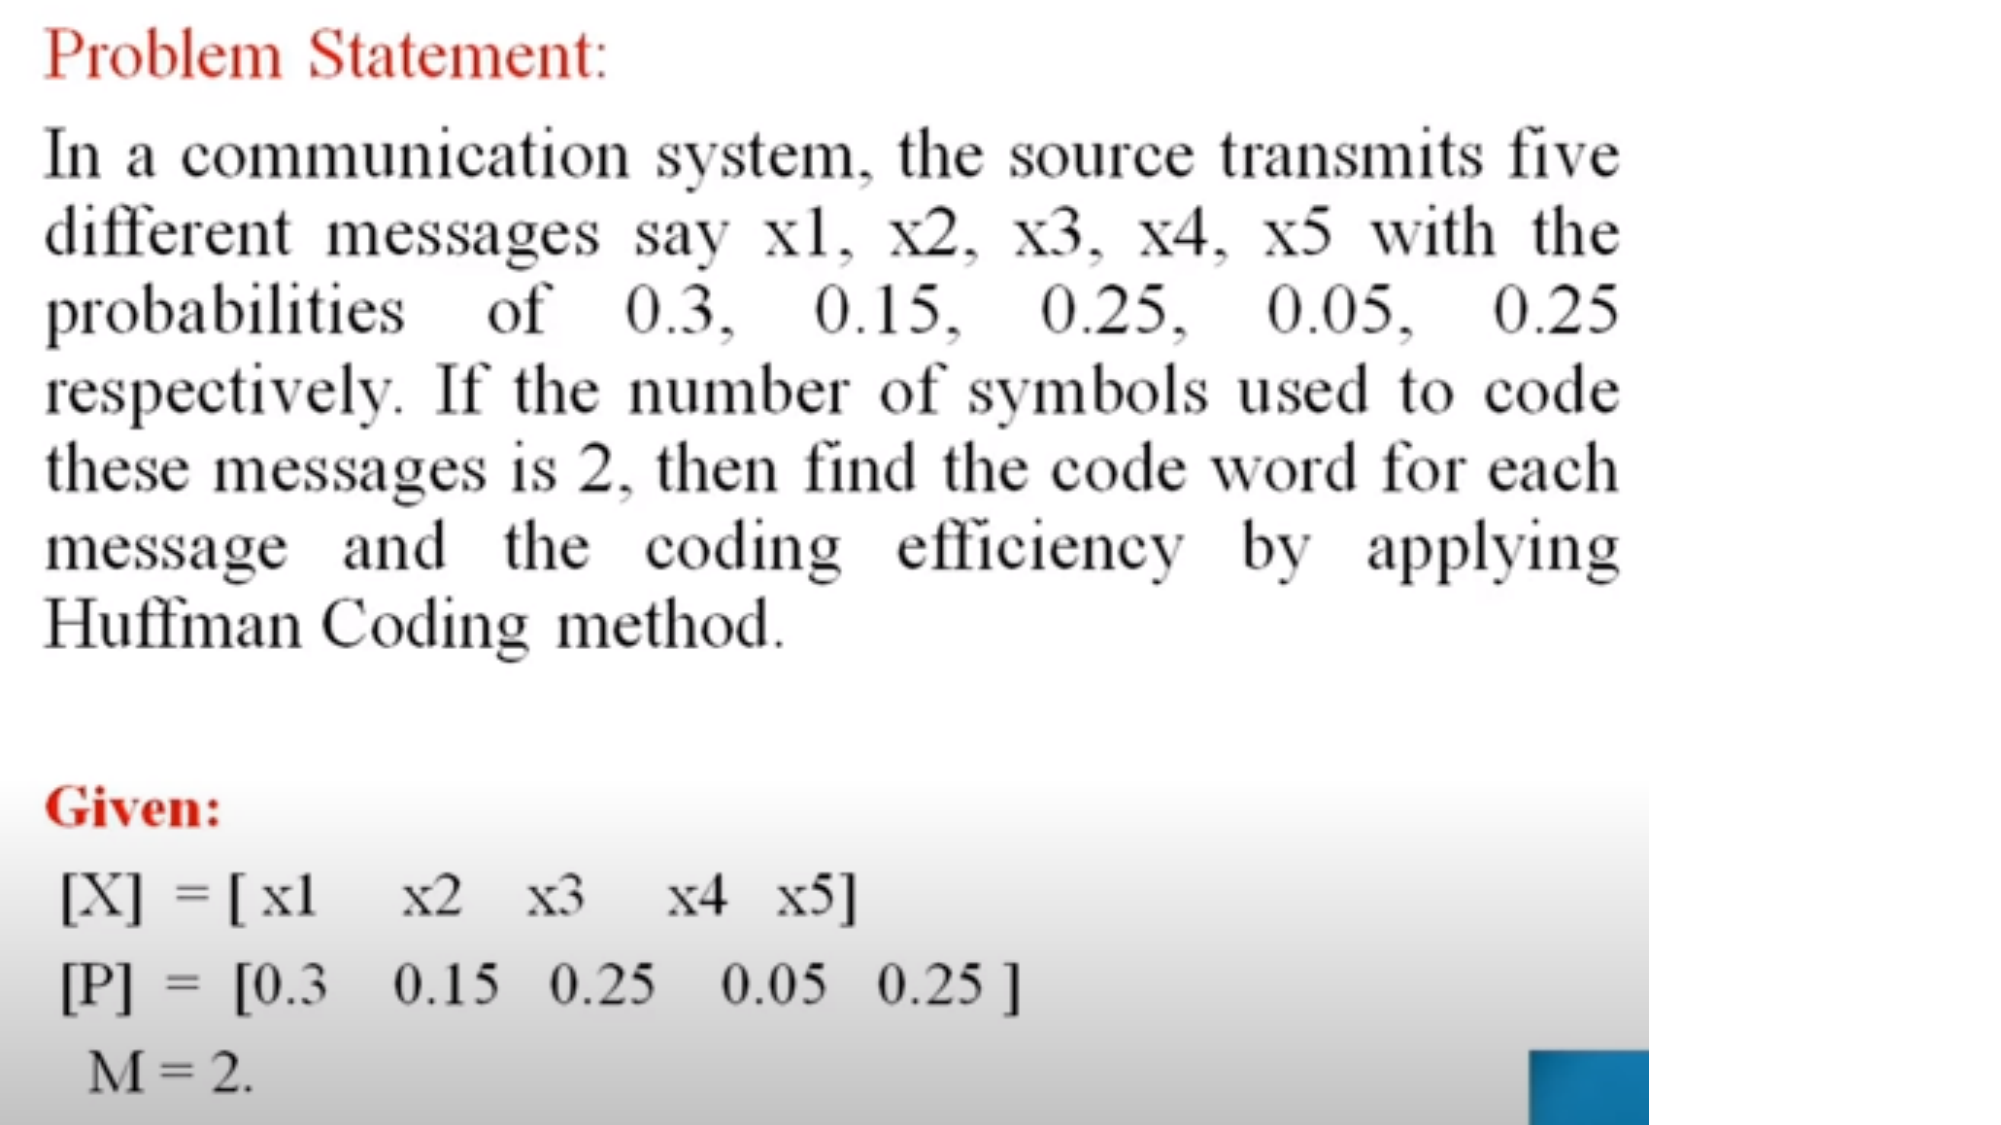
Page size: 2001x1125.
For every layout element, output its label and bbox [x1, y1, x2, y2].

picture [0, 0, 1649, 1125]
